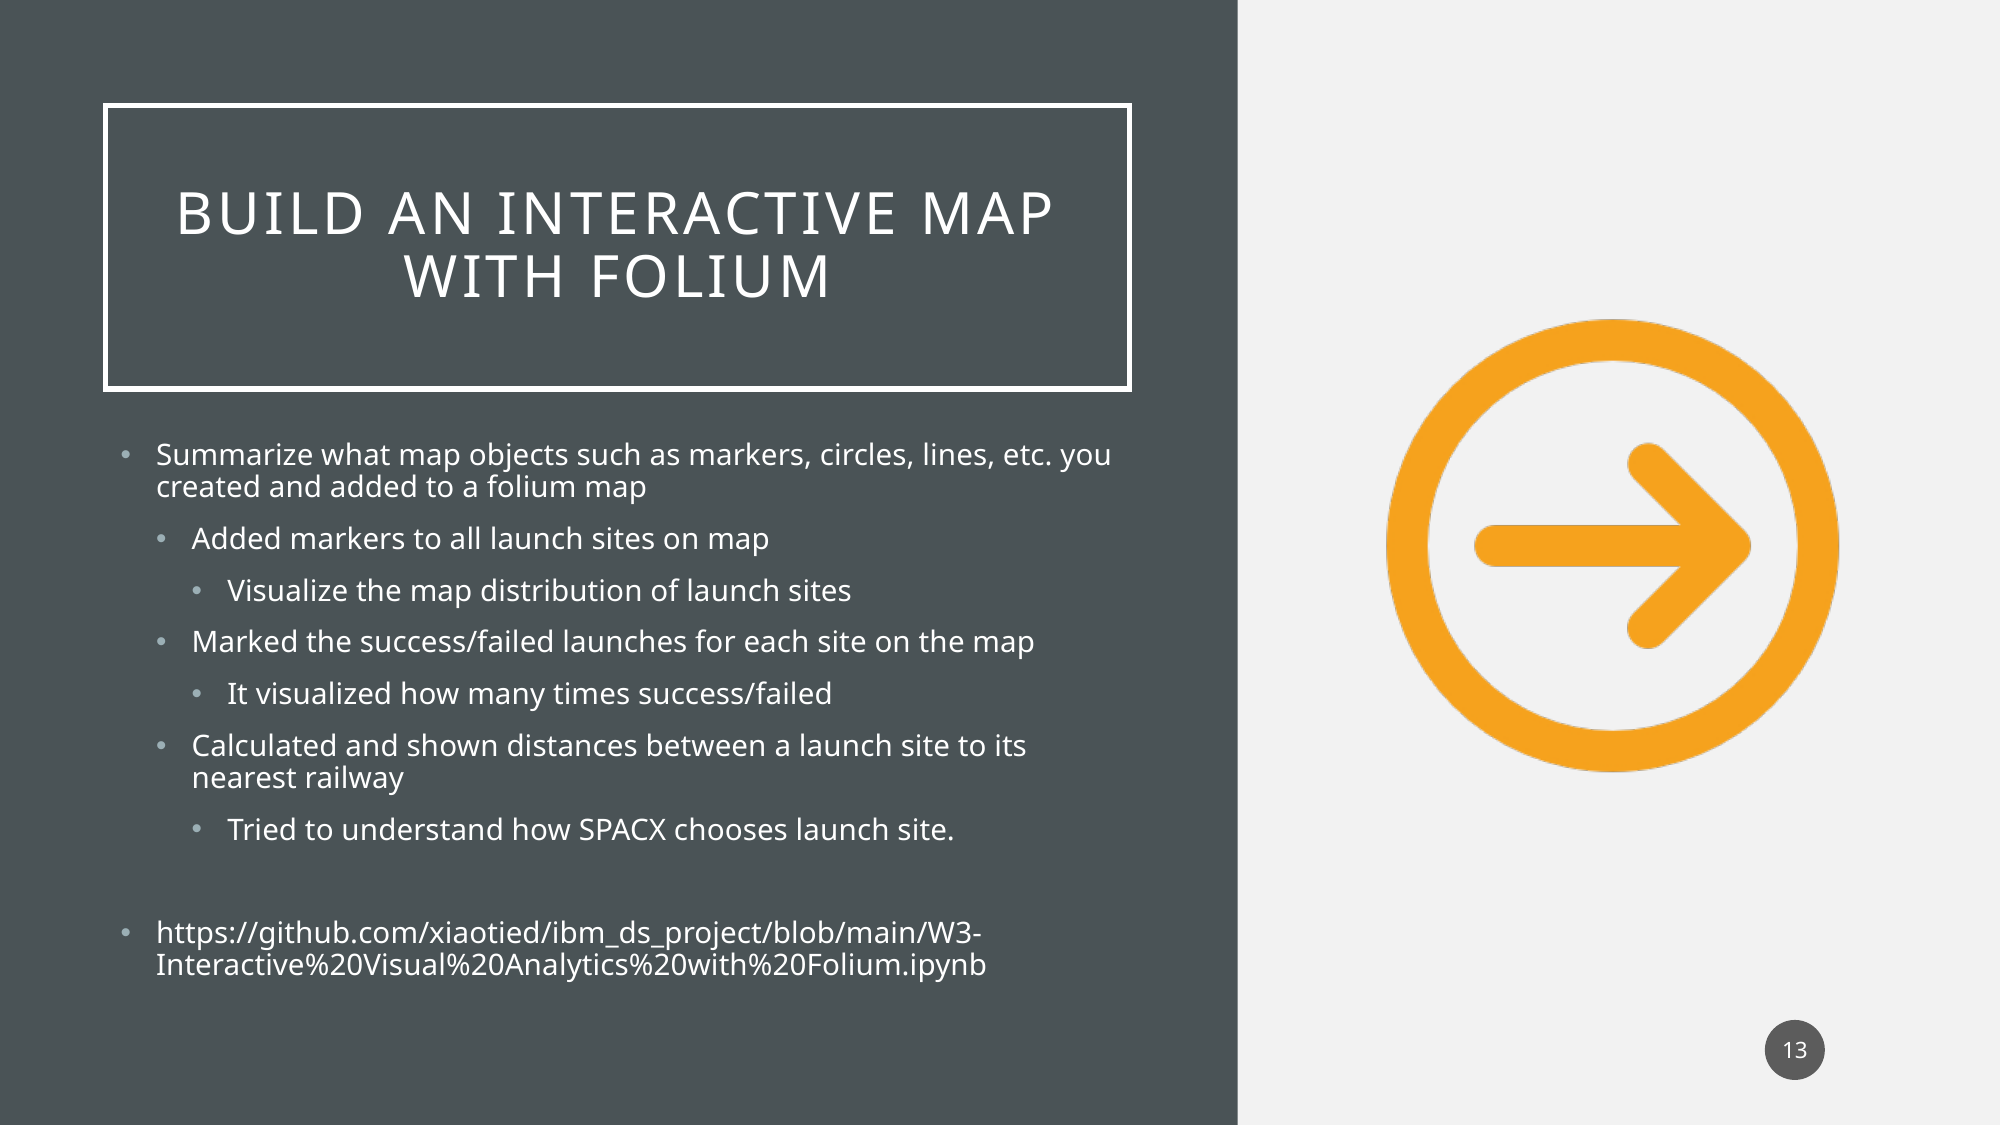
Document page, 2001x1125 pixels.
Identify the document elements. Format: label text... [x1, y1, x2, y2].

picture [1331, 264, 1895, 828]
title Build an interactive map with Folium [103, 103, 1132, 392]
slide_number 13 [1764, 1019, 1825, 1080]
list Summarize what map objects such as markers, circles, lines, etc. you created and added to a folium map Added markers to all launch sites on map Visualize the map distribution of launch sites Marked the success/failed launches for each site on the map It visualized how many times success/failed Calculated and shown distances between a launch site to its nearest railway Tried to understand how SPACX chooses launch site. https://github.com/xiaotied/ibm_ds_project/blob/main/W3-Interactive%20Visual%20Analytics%20with%20Folium.ipynb [105, 432, 1130, 994]
text_box [1238, 0, 2000, 1125]
text_box [0, 0, 1238, 1125]
